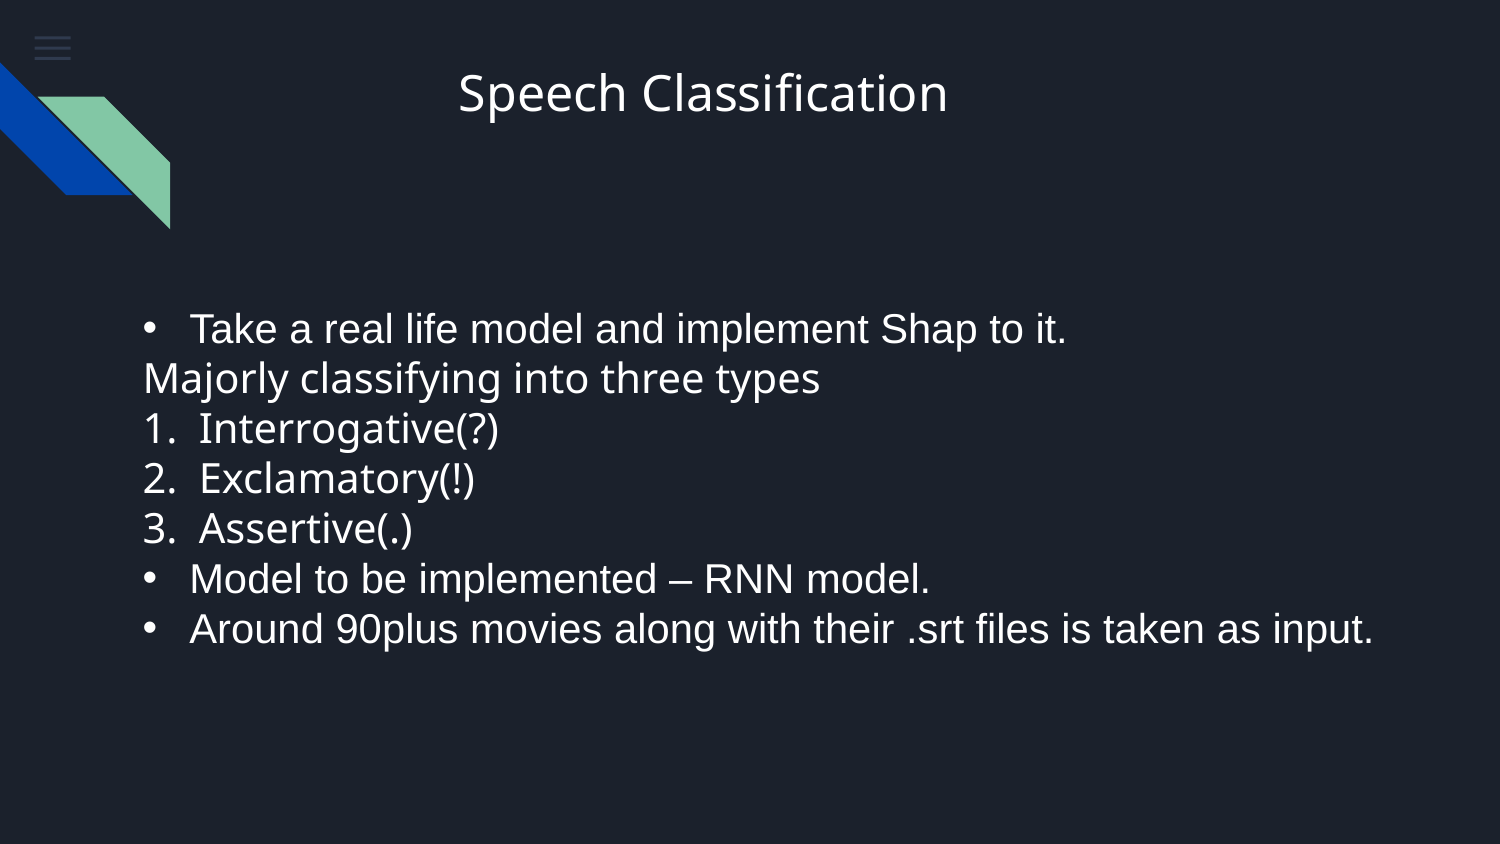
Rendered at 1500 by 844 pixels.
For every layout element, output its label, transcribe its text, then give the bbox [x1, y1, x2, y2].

title Speech Classification [443, 46, 1212, 155]
text_box Take a real life model and implement Shap to it. Majorly classifying into three types Interrogative(?) Exclamatory(!) Assertive(.) Model to be implemented – RNN model. Around 90plus movies along with their .srt files is taken as input. [127, 244, 1430, 710]
text_box [100, 155, 1412, 706]
